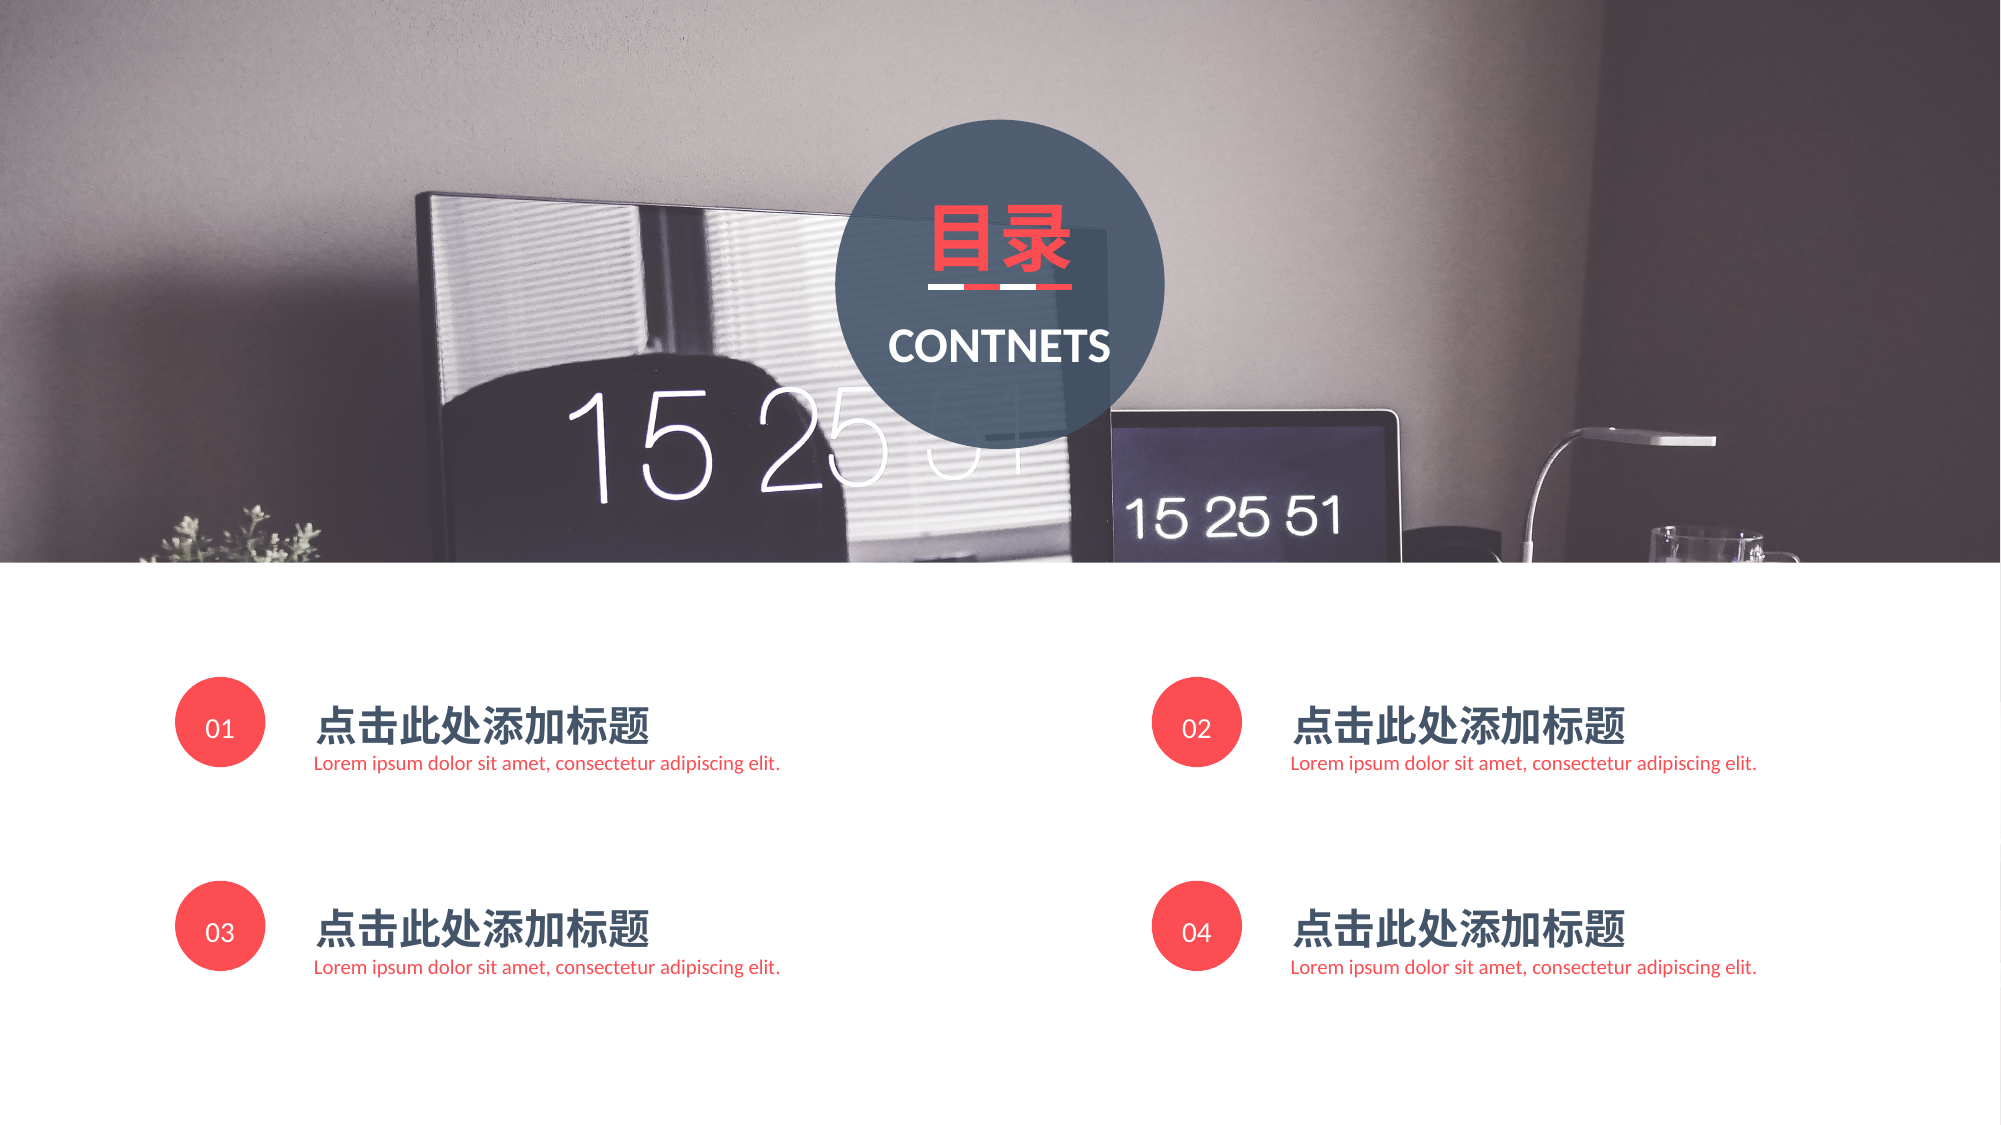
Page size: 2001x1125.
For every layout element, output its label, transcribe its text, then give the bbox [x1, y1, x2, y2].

text_box 目录 [910, 155, 1090, 286]
text_box 点击此处添加标题 [300, 880, 665, 938]
text_box [834, 118, 1166, 286]
text_box 02 [1150, 675, 1244, 769]
text_box [0, 561, 2000, 1125]
text_box CONTNETS [772, 286, 1228, 380]
text_box Lorem ipsum dolor sit amet, consectetur adipiscing elit. [299, 734, 864, 783]
text_box Lorem ipsum dolor sit amet, consectetur adipiscing elit. [299, 938, 864, 986]
text_box 点击此处添加标题 [1277, 676, 1642, 734]
text_box Lorem ipsum dolor sit amet, consectetur adipiscing elit. [1275, 734, 1841, 783]
picture [0, 0, 2001, 1125]
text_box 01 [174, 675, 267, 769]
text_box Lorem ipsum dolor sit amet, consectetur adipiscing elit. [1275, 938, 1841, 986]
text_box 04 [1150, 879, 1244, 973]
text_box 03 [174, 879, 267, 973]
text_box [864, 380, 1136, 451]
text_box 点击此处添加标题 [300, 676, 665, 734]
text_box 点击此处添加标题 [1277, 880, 1642, 938]
